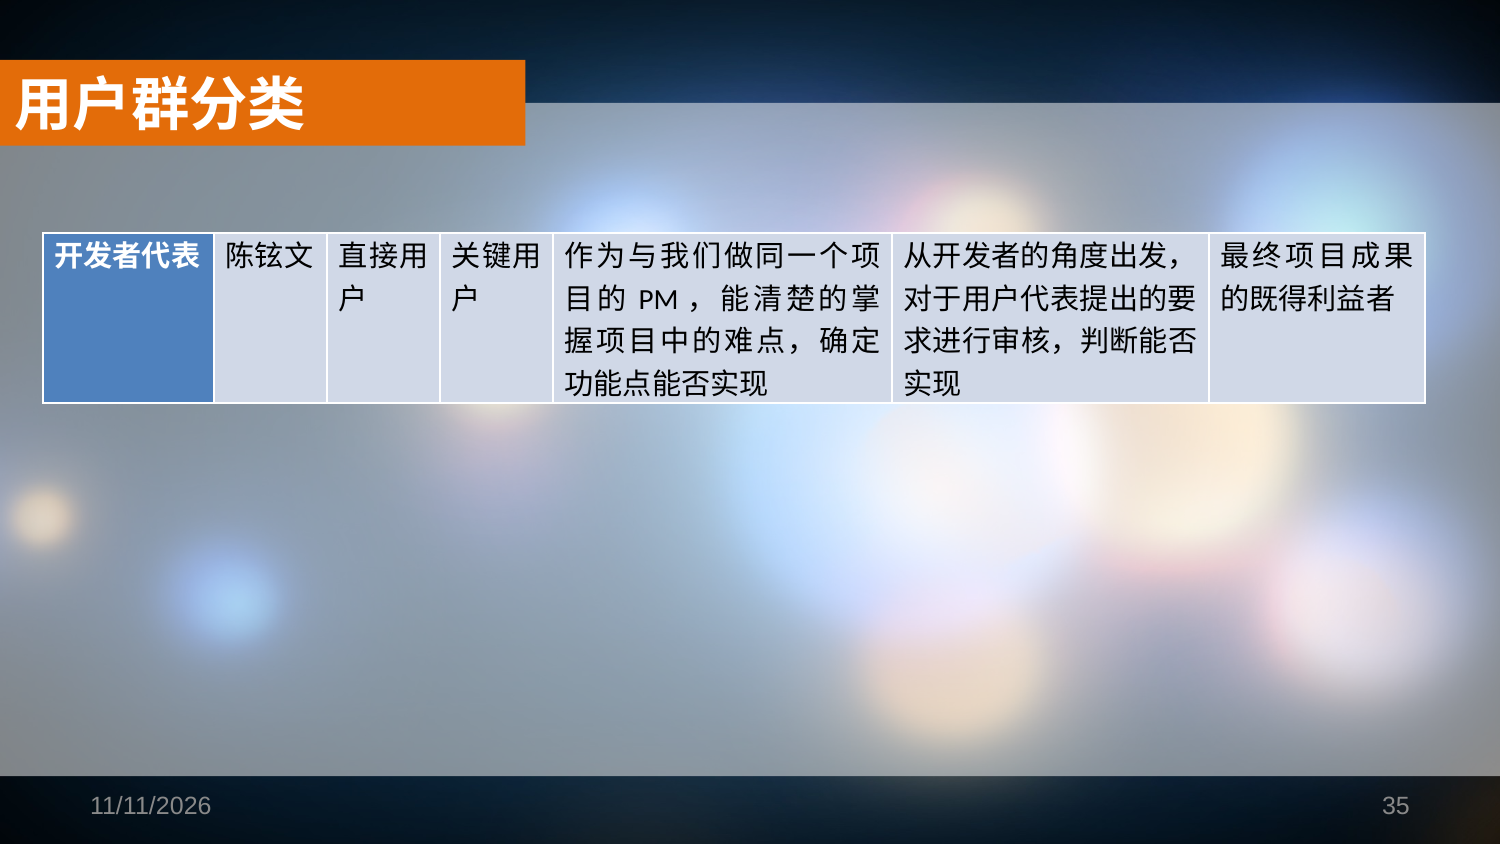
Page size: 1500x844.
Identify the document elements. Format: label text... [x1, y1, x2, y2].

table_header 从开发者的角度出发，对于用户代表提出的要求进行审核，判断能否实现 [893, 234, 1208, 402]
picture [0, 0, 1500, 102]
table_header 直接用户 [328, 234, 439, 402]
picture [0, 777, 1500, 844]
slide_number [74, 781, 426, 828]
text_box 用户群分类 [0, 59, 526, 145]
table_header 关键用户 [441, 234, 552, 402]
text_box [0, 102, 1500, 777]
table_header 陈铉文 [215, 234, 326, 402]
table_header 作为与我们做同一个项目的PM，能清楚的掌握项目中的难点，确定功能点能否实现 [554, 234, 891, 402]
table_header 最终项目成果的既得利益者 [1210, 234, 1424, 402]
table_header 开发者代表 [44, 234, 213, 402]
slide_number 35 [1074, 781, 1426, 828]
